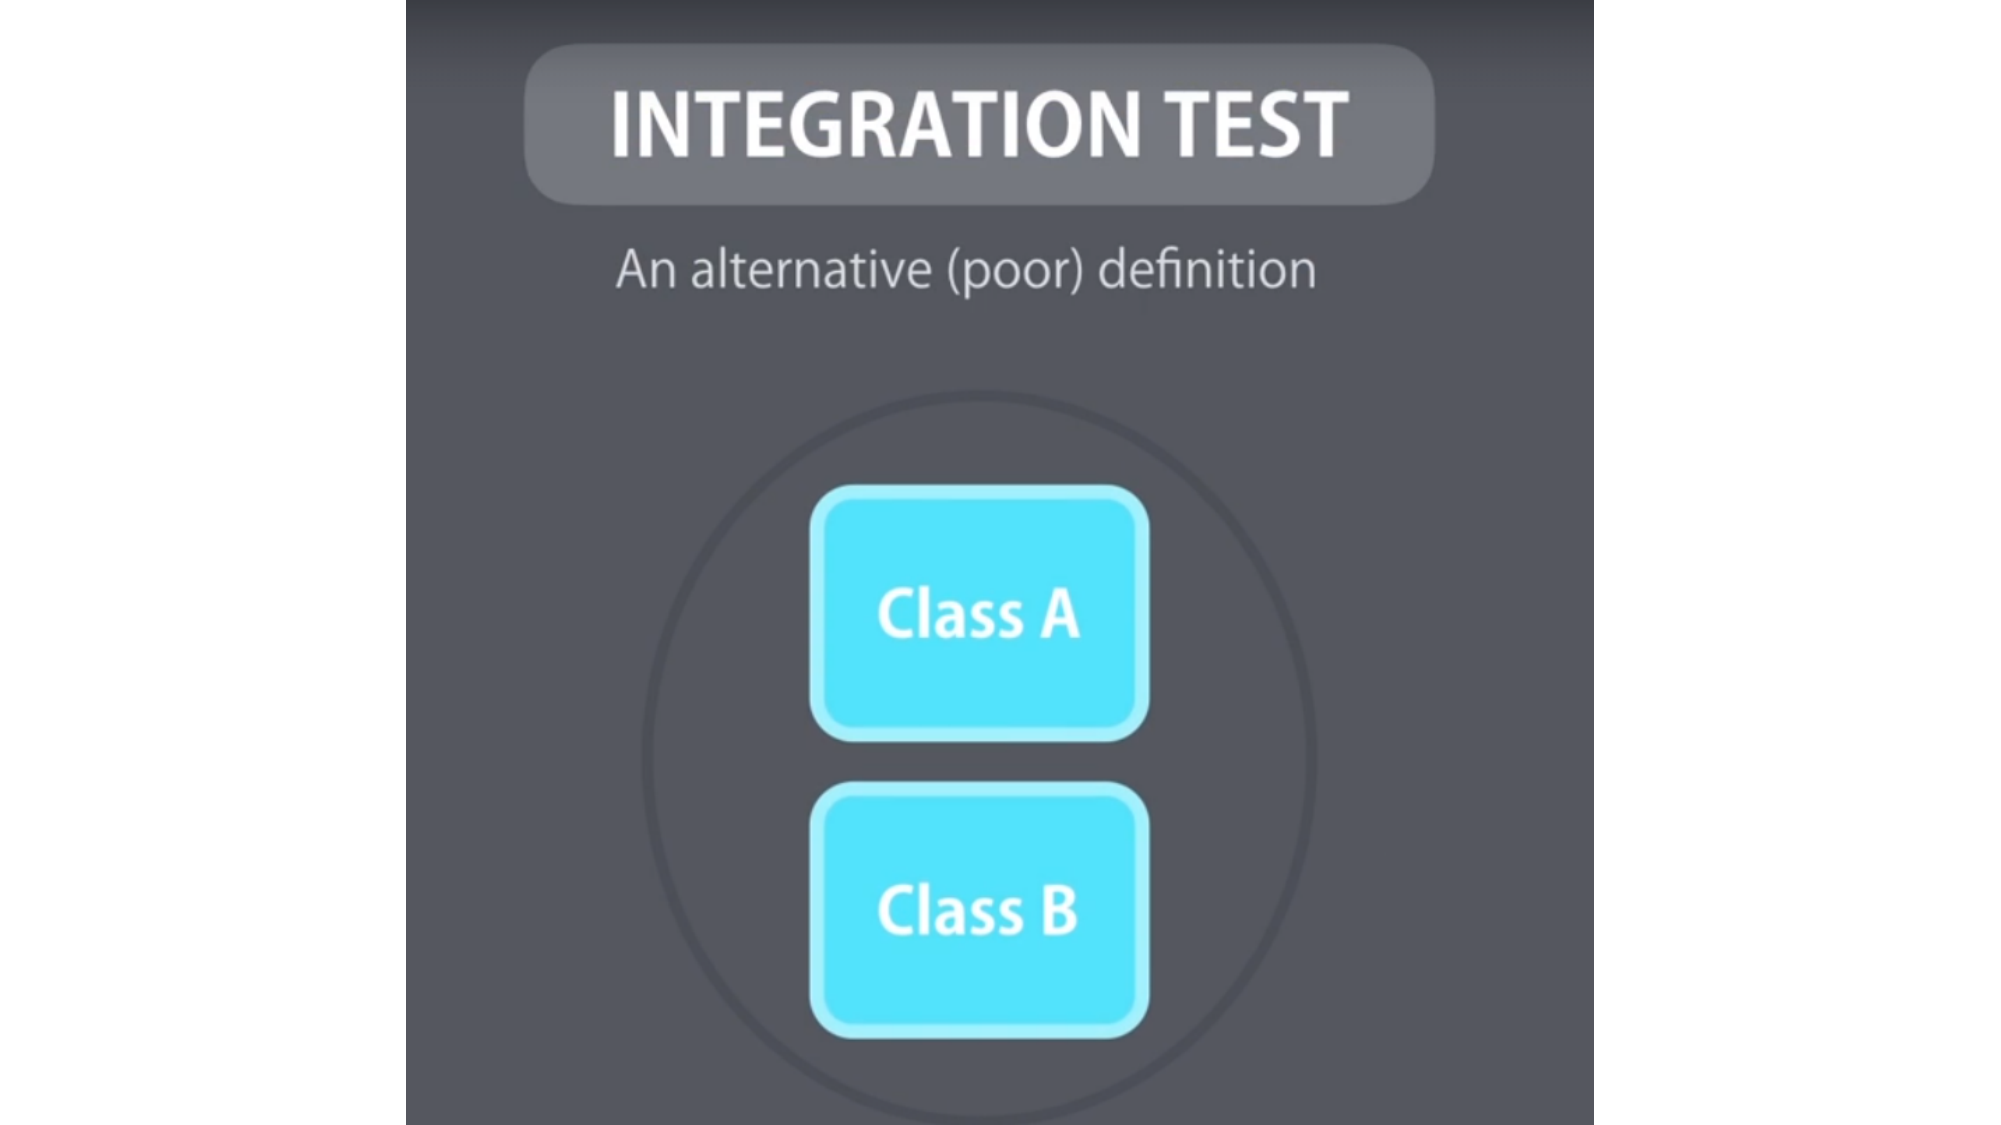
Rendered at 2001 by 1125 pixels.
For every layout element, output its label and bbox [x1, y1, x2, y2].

picture [406, 0, 1594, 1125]
